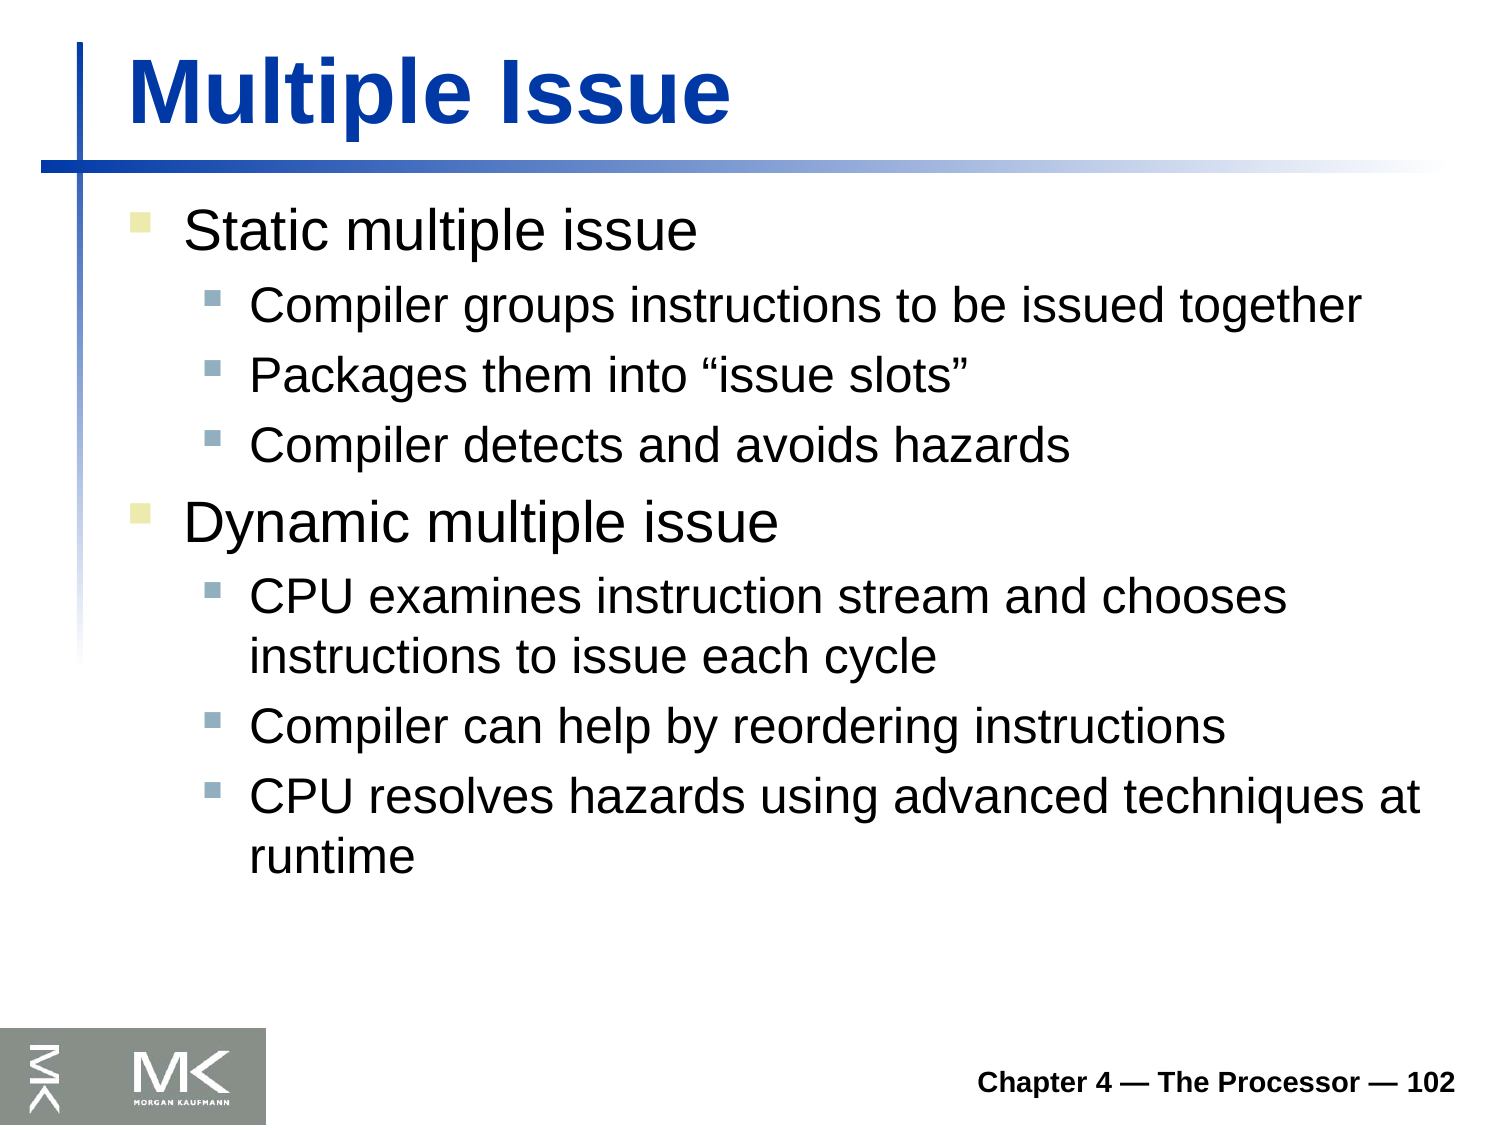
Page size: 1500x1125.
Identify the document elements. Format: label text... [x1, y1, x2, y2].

footer Chapter 4 — The Processor — 102 [277, 1046, 1471, 1106]
list Static multiple issue Compiler groups instructions to be issued together Packages them into “issue slots” Compiler detects and avoids hazards Dynamic multiple issue CPU examines instruction stream and chooses instructions to issue each cycle Compiler can help by reordering instructions CPU resolves hazards using advanced techniques at runtime [112, 184, 1469, 1024]
picture [0, 1028, 266, 1125]
title Multiple Issue [112, 23, 1468, 149]
